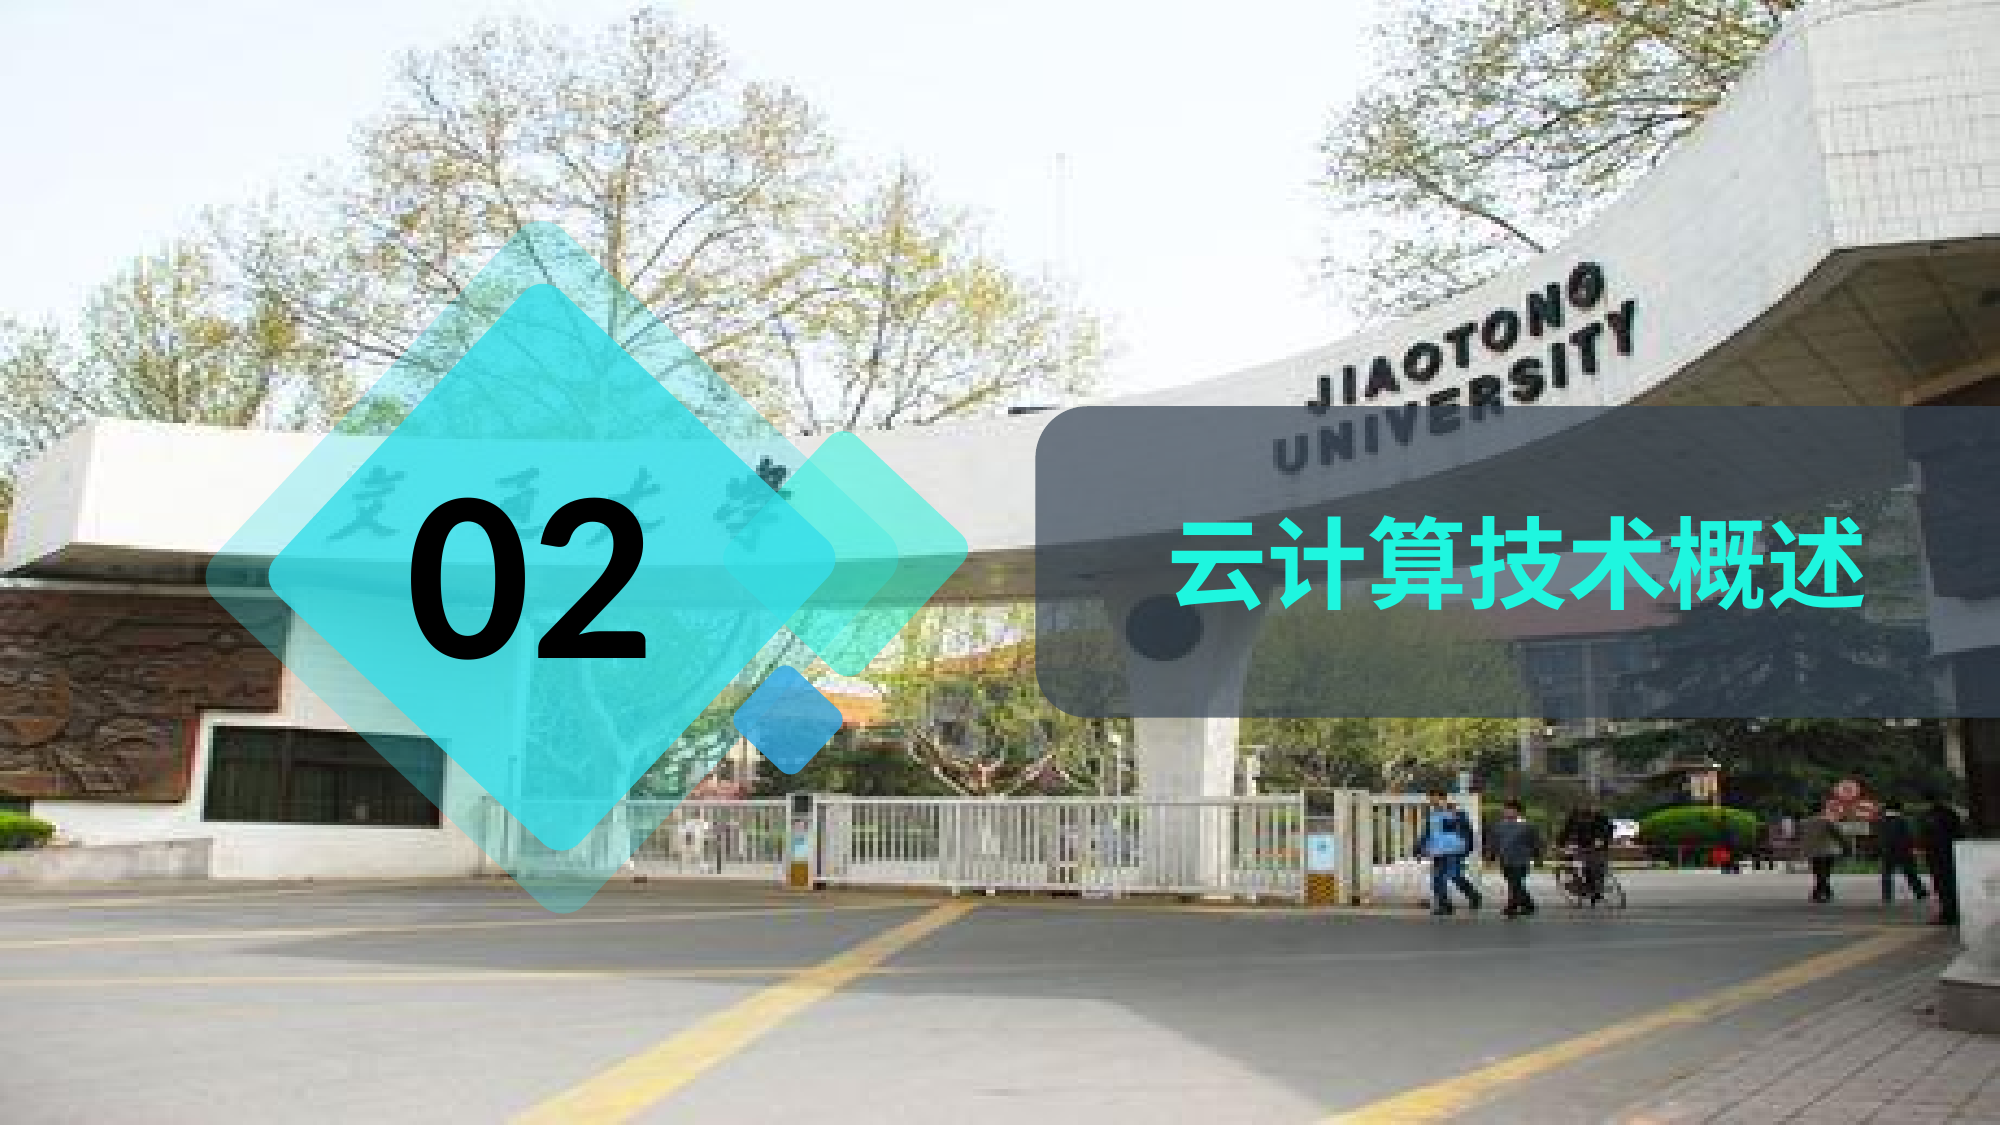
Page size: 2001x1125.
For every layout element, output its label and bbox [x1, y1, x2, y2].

picture [0, 0, 2000, 1125]
text_box [1035, 406, 2000, 718]
